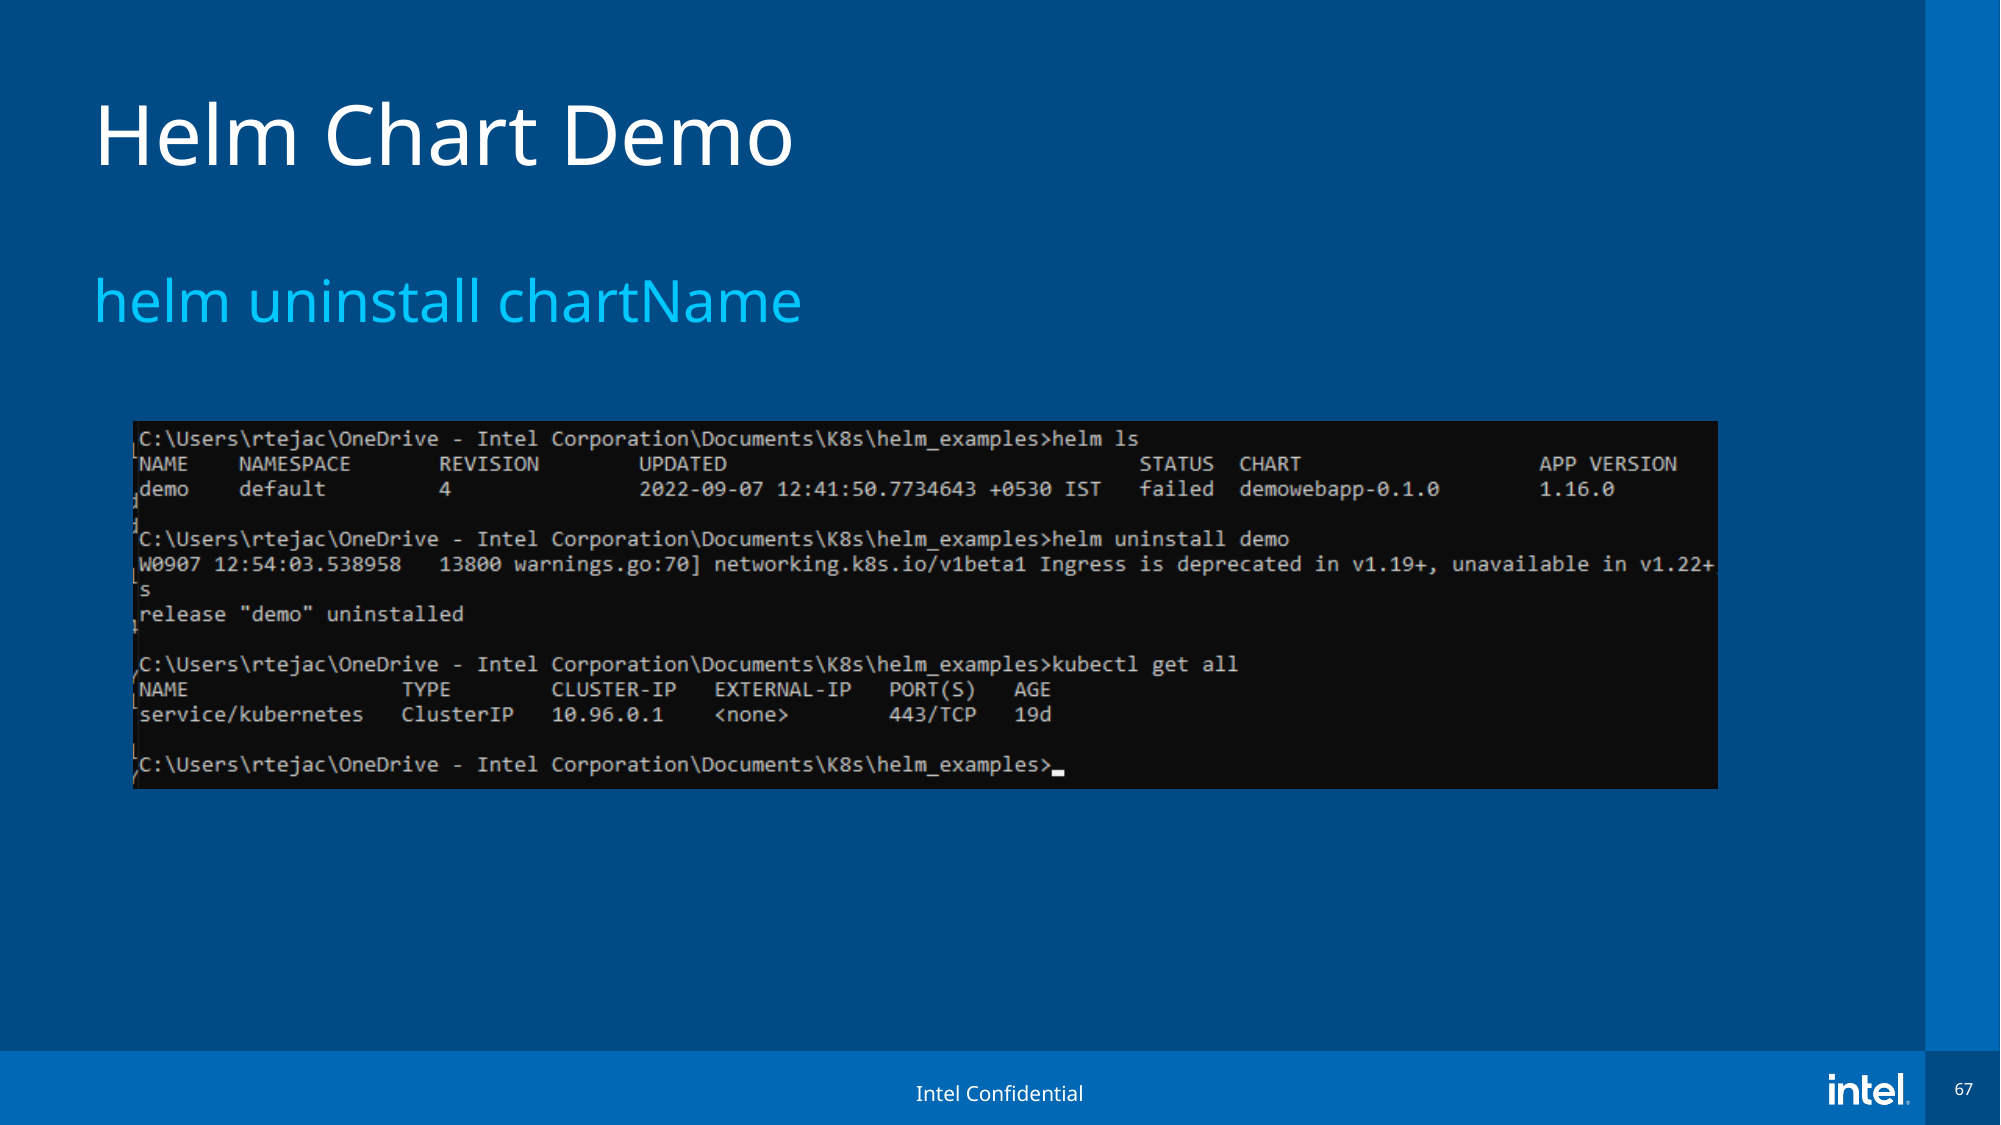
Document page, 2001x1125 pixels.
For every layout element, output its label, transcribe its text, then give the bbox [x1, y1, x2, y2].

title Helm Chart Demo [93, 93, 1901, 251]
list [133, 421, 1719, 789]
list helm uninstall chartName [93, 264, 1903, 337]
picture [1829, 1073, 1910, 1105]
